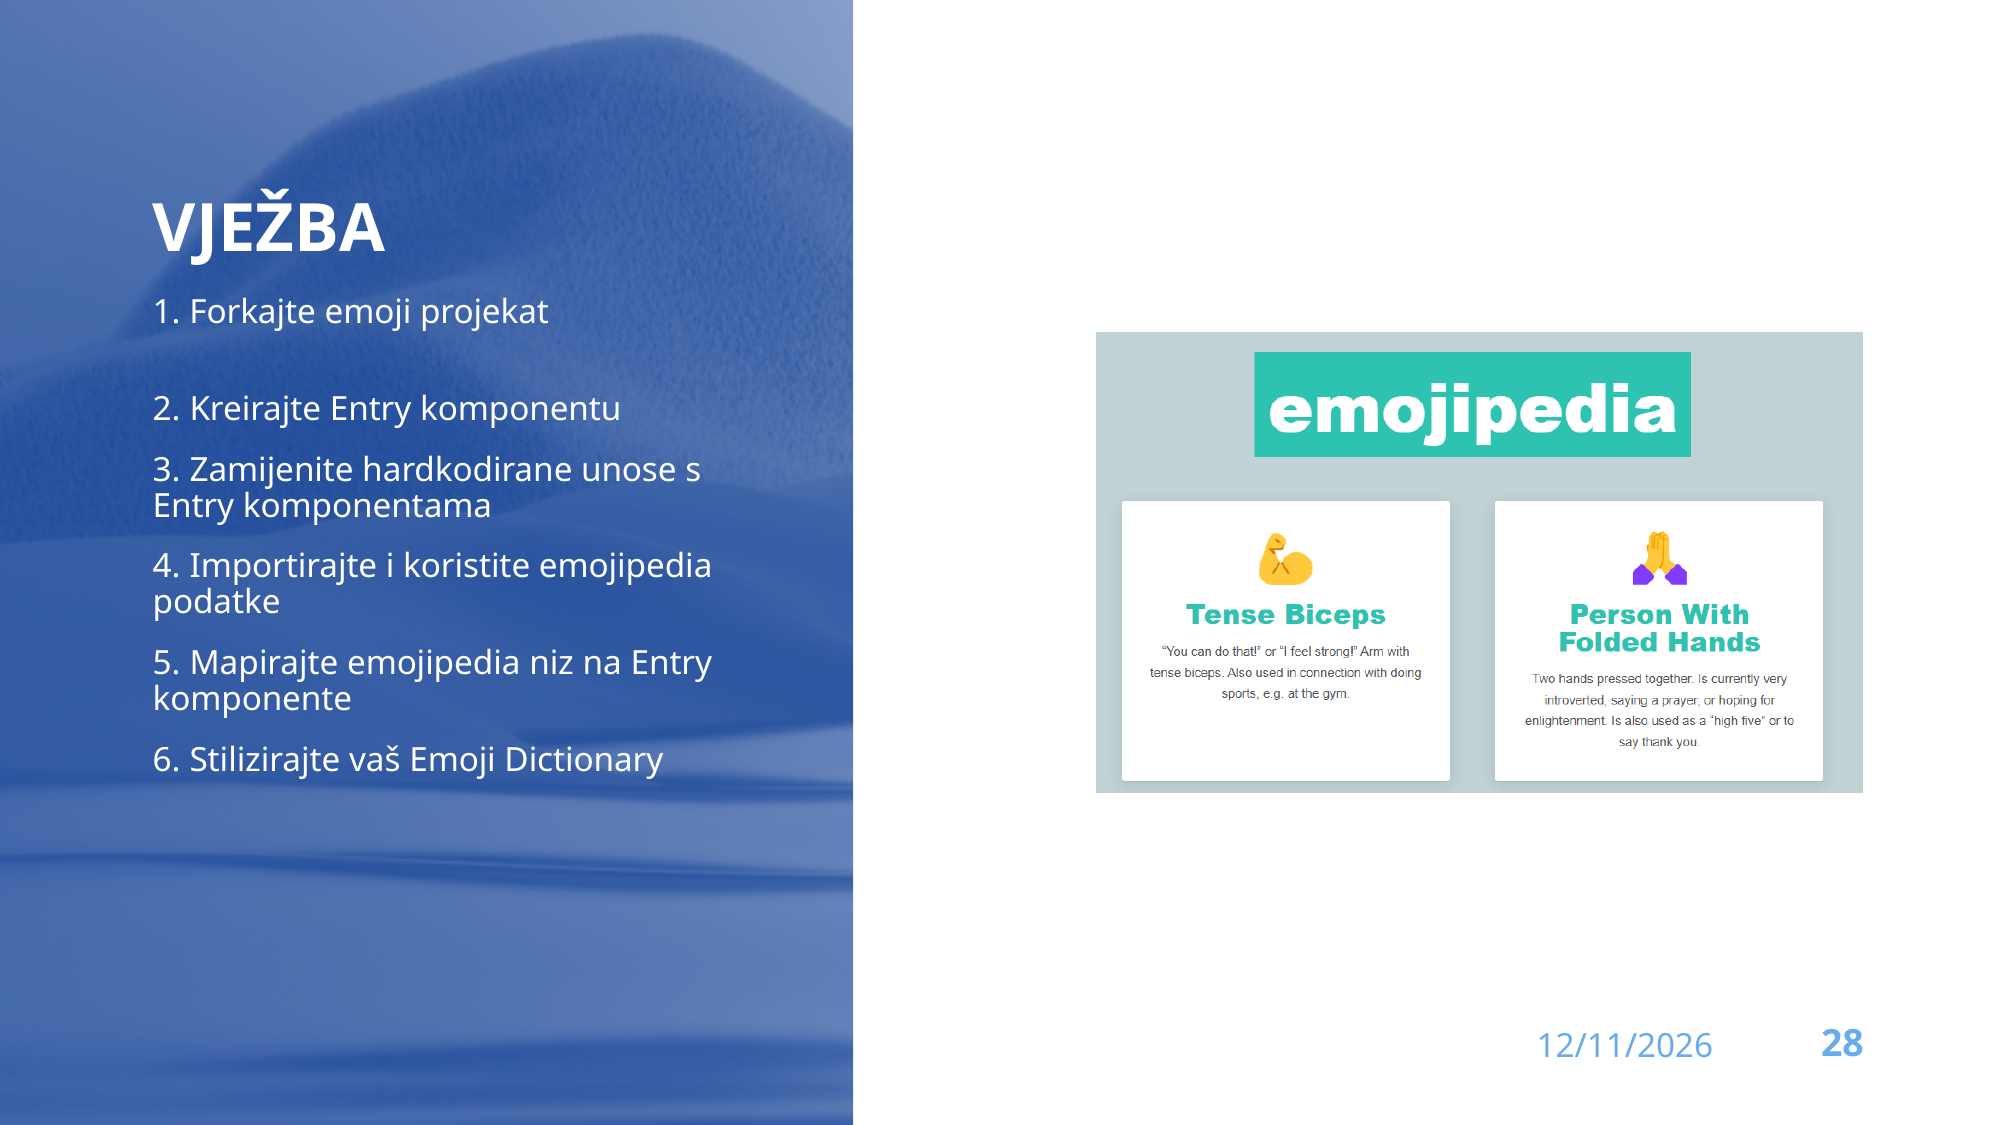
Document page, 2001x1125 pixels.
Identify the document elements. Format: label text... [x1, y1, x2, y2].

list 1. Forkajte emoji projekat 2. Kreirajte Entry komponentu 3. Zamijenite hardkodirane unose s Entry komponentama 4. Importirajte i koristite emojipedia podatke 5. Mapirajte emojipedia niz na Entry komponente 6. Stilizirajte vaš Emoji Dictionary [137, 287, 783, 1061]
picture [0, 0, 854, 1125]
title VJEžba [137, 161, 783, 273]
picture [1096, 332, 1863, 793]
